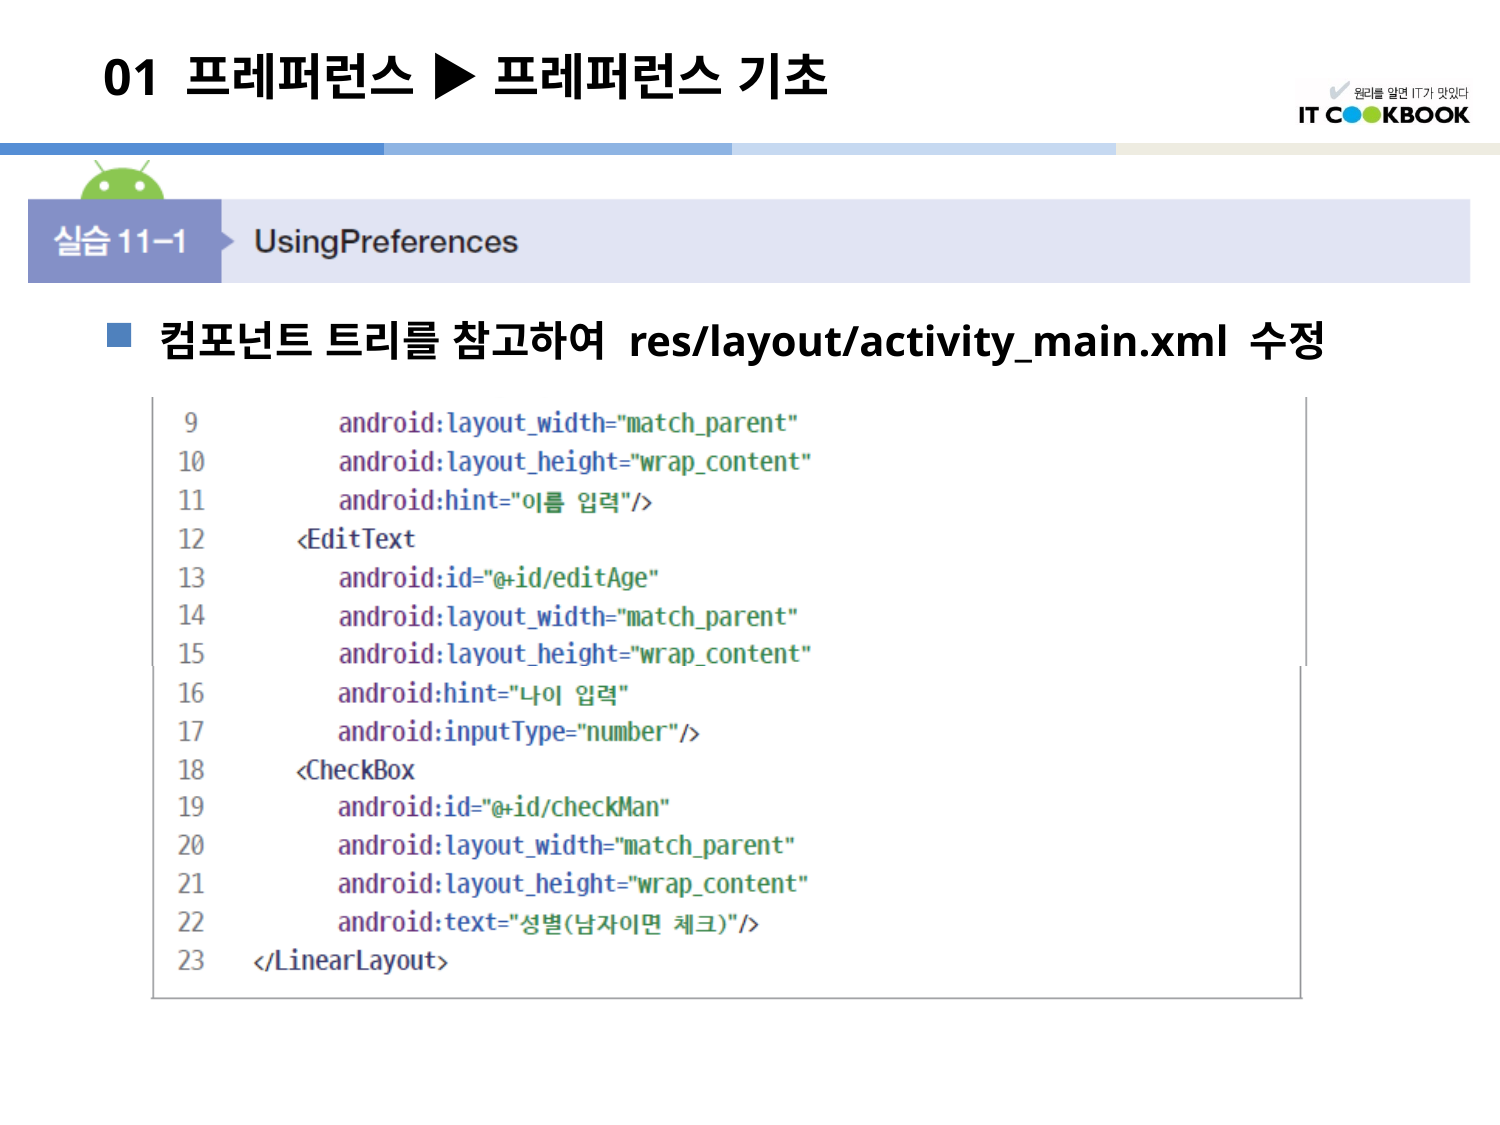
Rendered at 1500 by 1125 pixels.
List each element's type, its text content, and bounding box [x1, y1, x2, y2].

picture [1295, 78, 1473, 125]
title 01 프레퍼런스 ▶ 프레퍼런스 기초 [88, 30, 1330, 121]
picture [27, 160, 1473, 283]
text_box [138, 396, 1318, 1008]
list 컴포넌트 트리를 참고하여 res/layout/activity_main.xml 수정 [88, 292, 1436, 1083]
